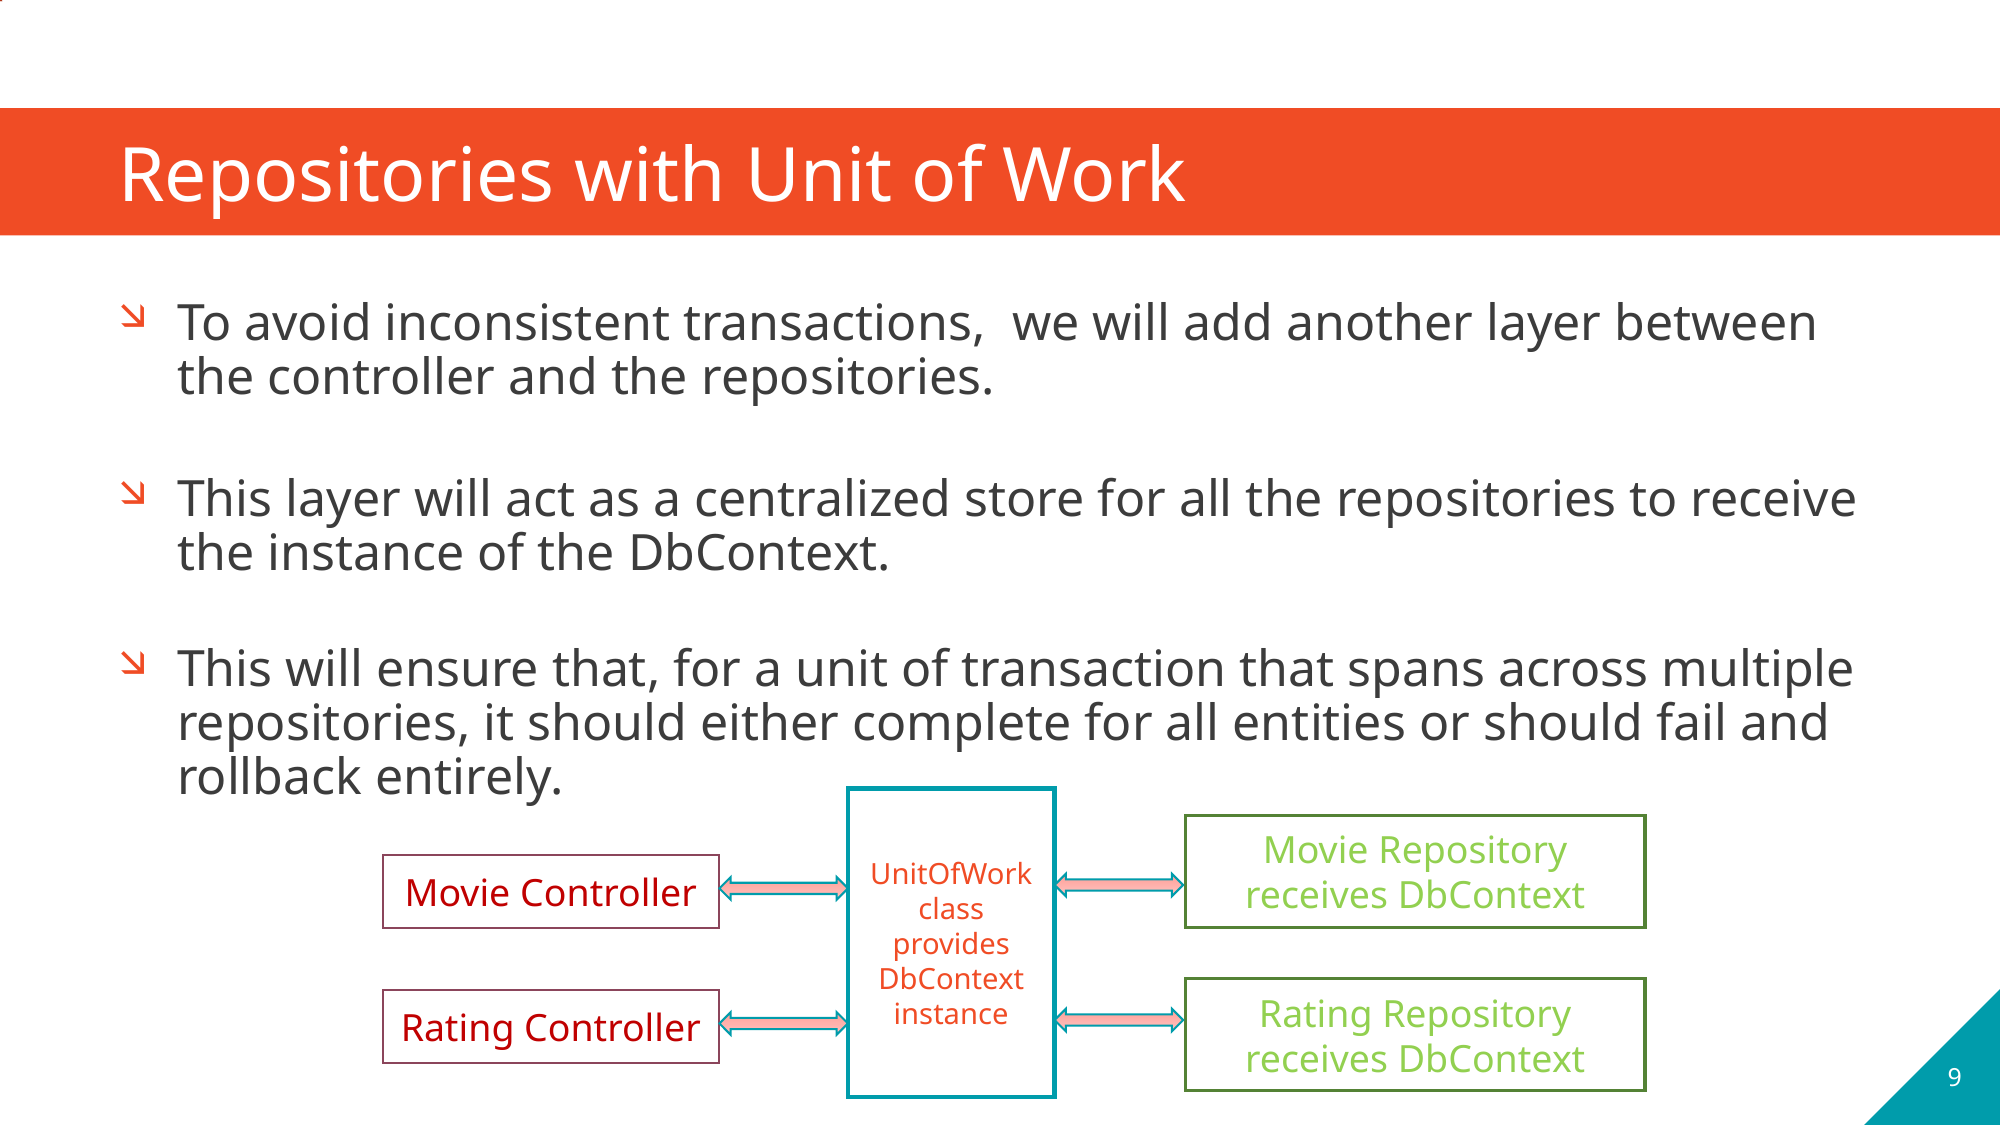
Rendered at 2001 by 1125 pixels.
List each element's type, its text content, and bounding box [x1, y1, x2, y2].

text_box Movie Repository receives DbContext [1184, 814, 1646, 928]
text_box [717, 874, 847, 903]
title Repositories with Unit of Work [0, 108, 2000, 236]
text_box Rating Repository receives DbContext [1184, 978, 1646, 1092]
text_box [717, 1009, 847, 1038]
text_box UnitOfWork class provides DbContext instance [847, 787, 1056, 1098]
text_box [1053, 871, 1185, 899]
text_box [1053, 1006, 1185, 1034]
list To avoid inconsistent transactions, we will add another layer between the controller and the repositories. This layer will act as a centralized store for all the repositories to receive the instance of the DbContext. This will ensure that, for a unit of transaction that spans across multiple repositories, it should either complete for all entities or should fail and rollback entirely. [0, 237, 2000, 990]
text_box Movie Controller [382, 854, 720, 929]
text_box Rating Controller [382, 989, 720, 1064]
slide_number 9 [1862, 987, 2000, 1125]
